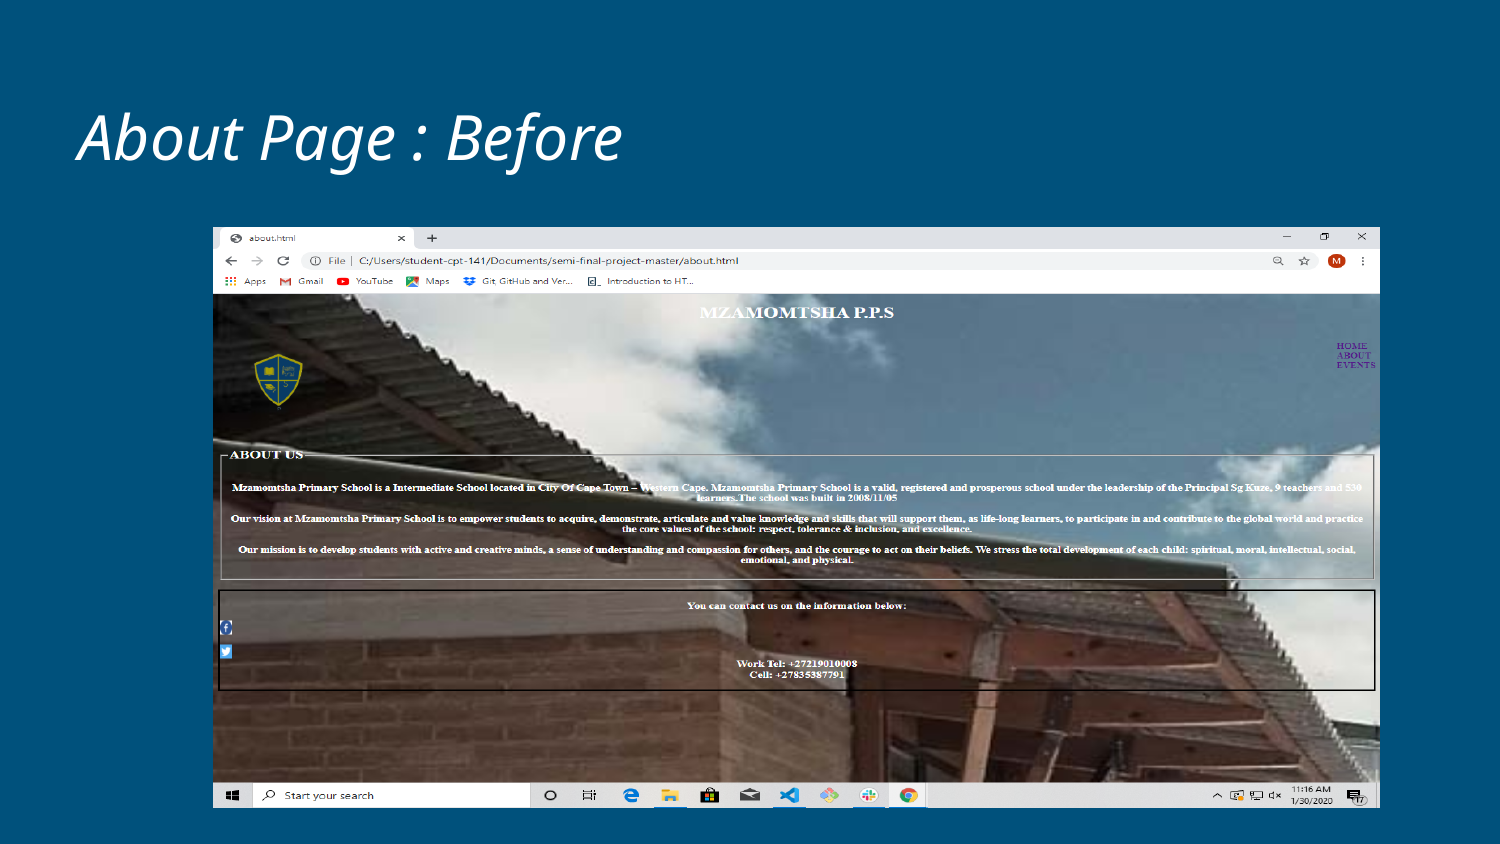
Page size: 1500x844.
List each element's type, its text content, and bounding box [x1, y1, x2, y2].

title About Page : Before [63, 75, 1437, 188]
picture [214, 228, 1379, 807]
